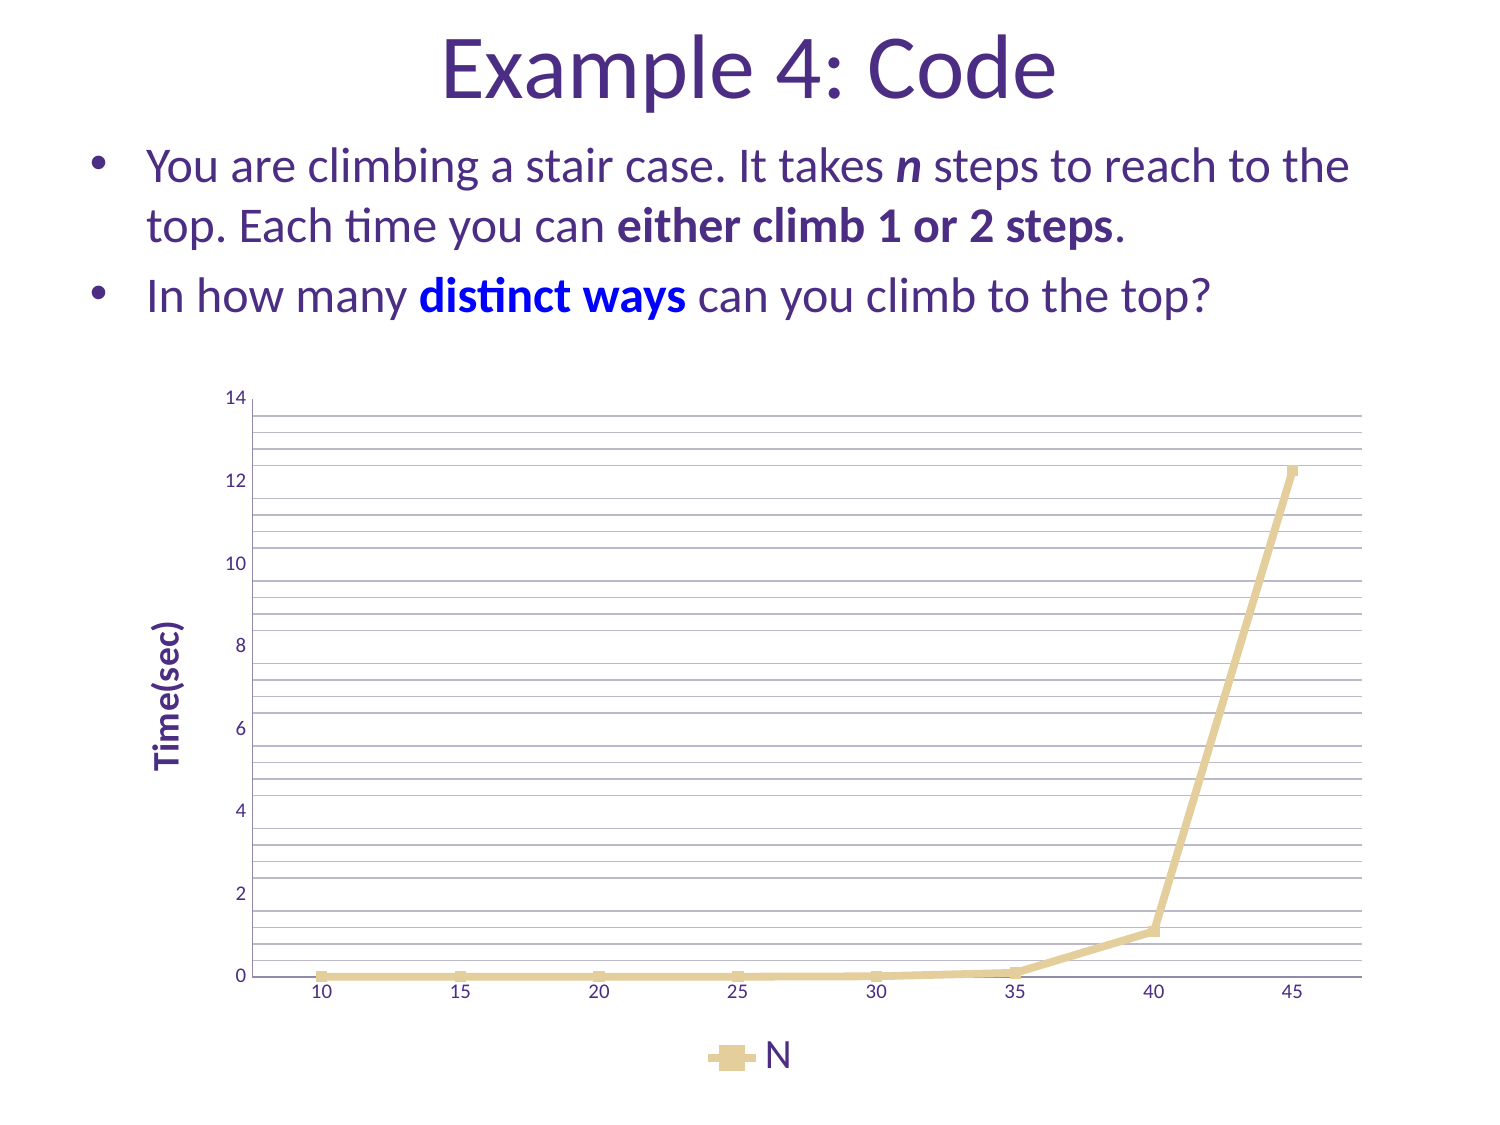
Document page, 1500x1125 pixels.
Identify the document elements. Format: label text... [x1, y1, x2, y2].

title Example 4: Code [75, 0, 1425, 125]
chart [112, 374, 1388, 1088]
list You are climbing a stair case. It takes n steps to reach to the top. Each time you can either climb 1 or 2 steps. In how many distinct ways can you climb to the top? [75, 125, 1425, 375]
